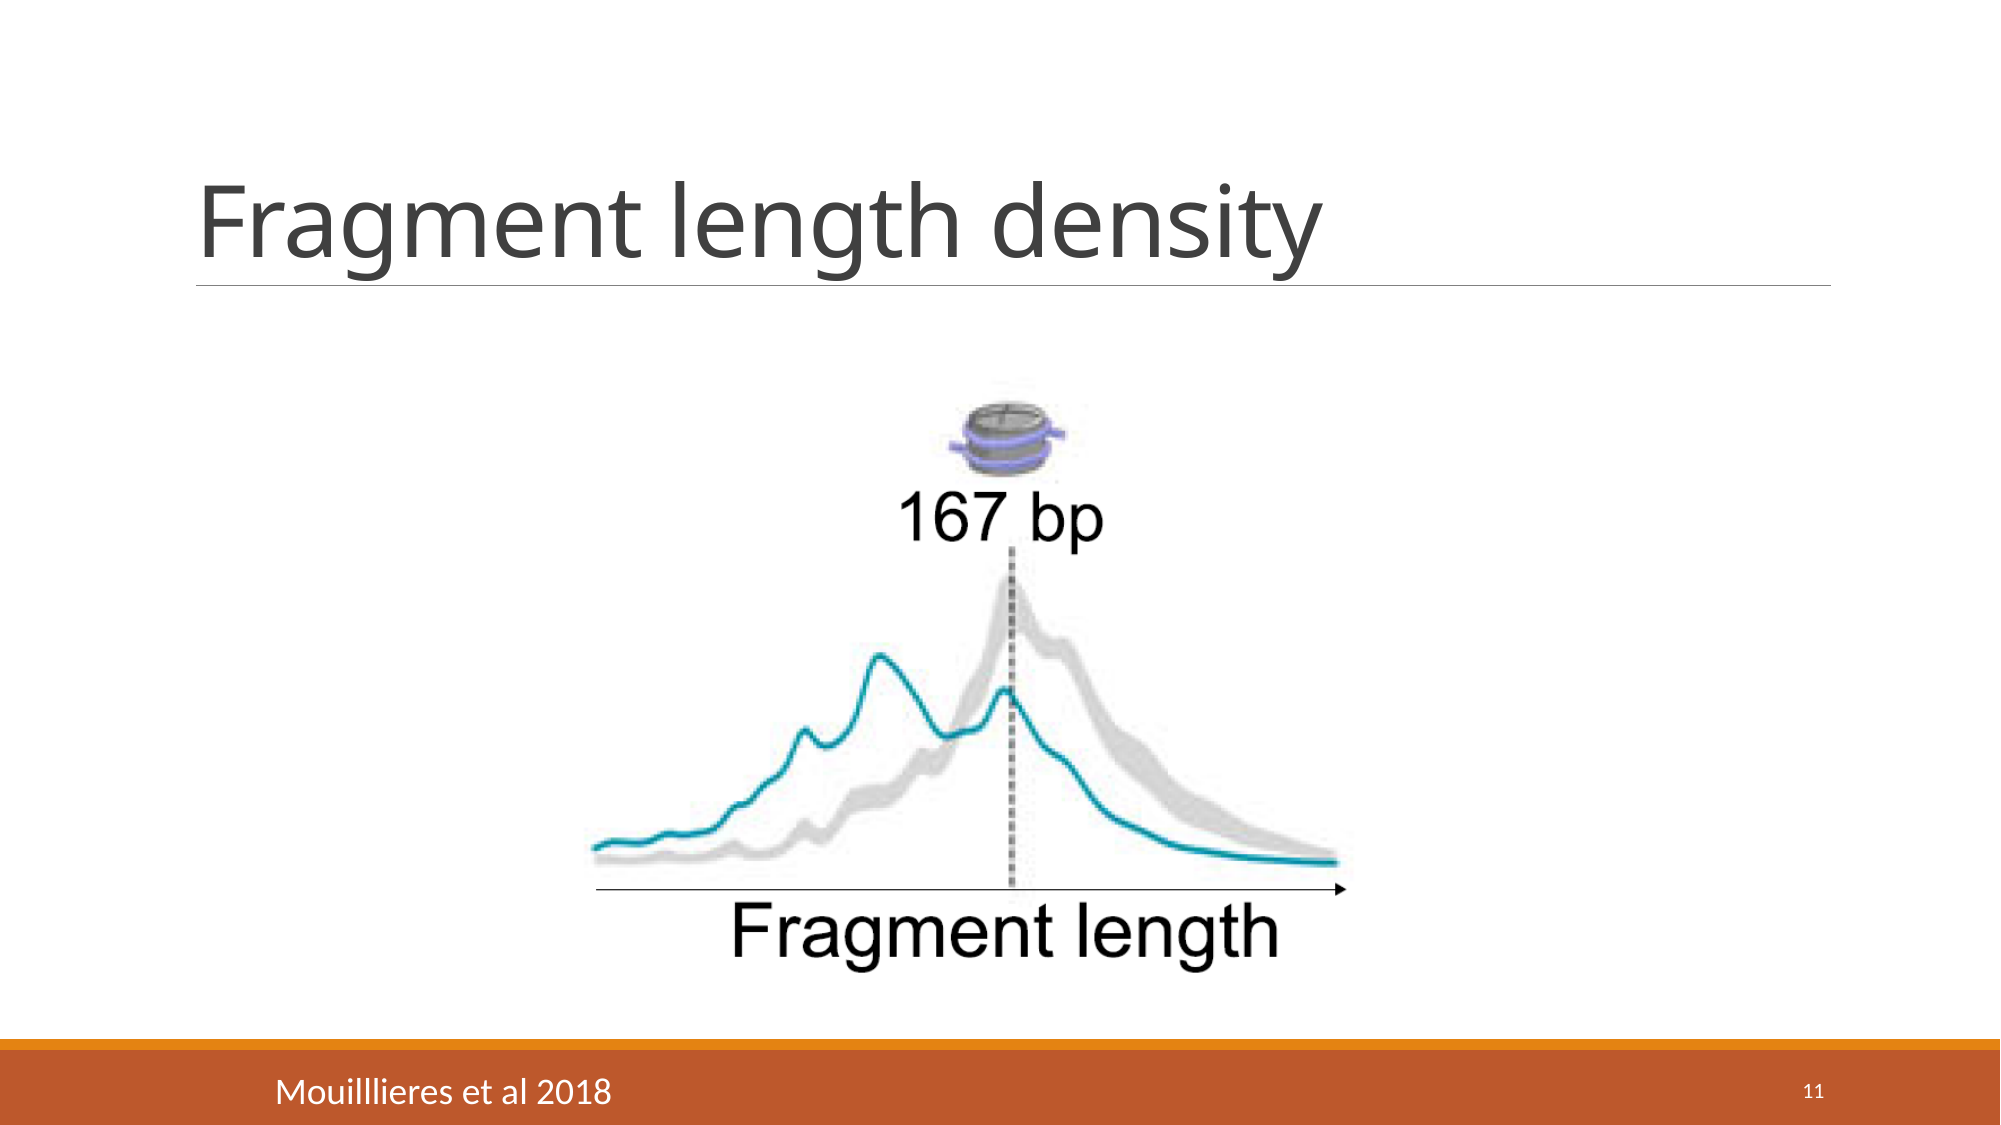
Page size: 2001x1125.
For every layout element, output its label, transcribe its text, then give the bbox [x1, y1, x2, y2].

text_box Mouilllieres et al 2018 [259, 1059, 659, 1120]
slide_number 11 [1624, 1059, 1840, 1120]
title Fragment length density [180, 47, 1830, 285]
picture [543, 368, 1394, 985]
